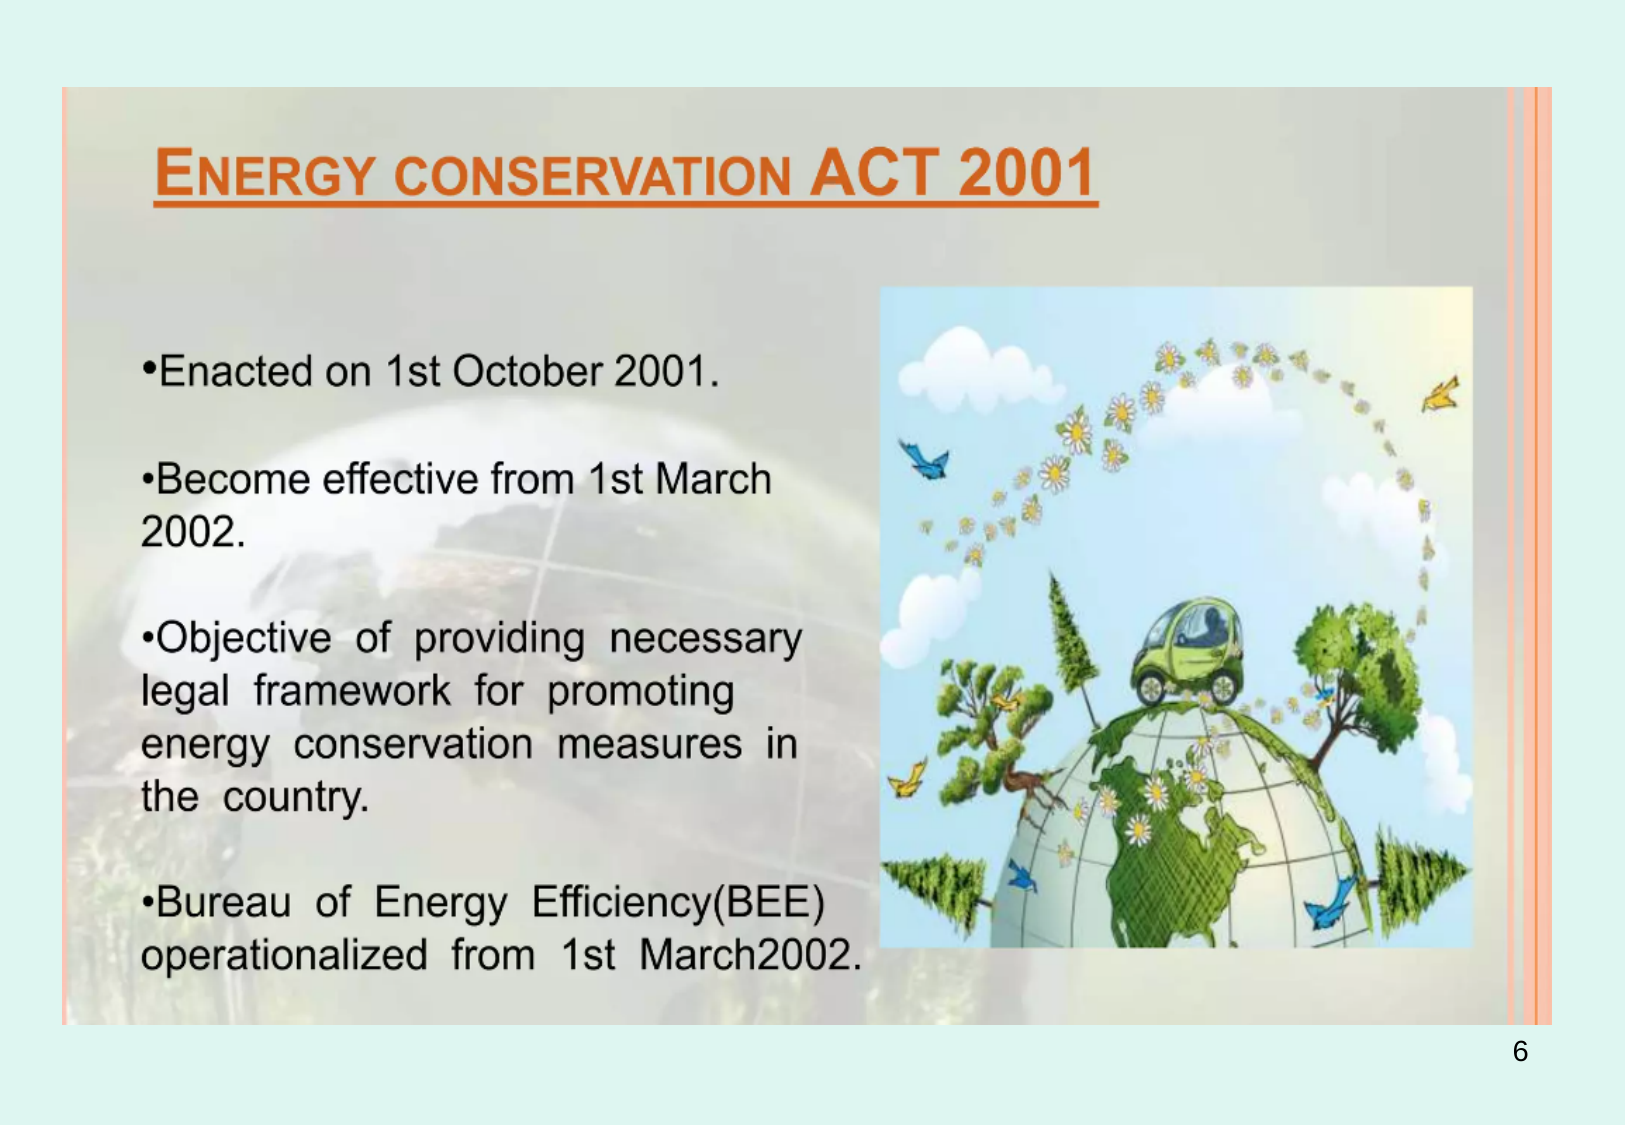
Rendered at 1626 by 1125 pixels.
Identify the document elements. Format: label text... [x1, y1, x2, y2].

picture [62, 87, 1552, 1026]
text_box ‹#› [1164, 1034, 1544, 1103]
